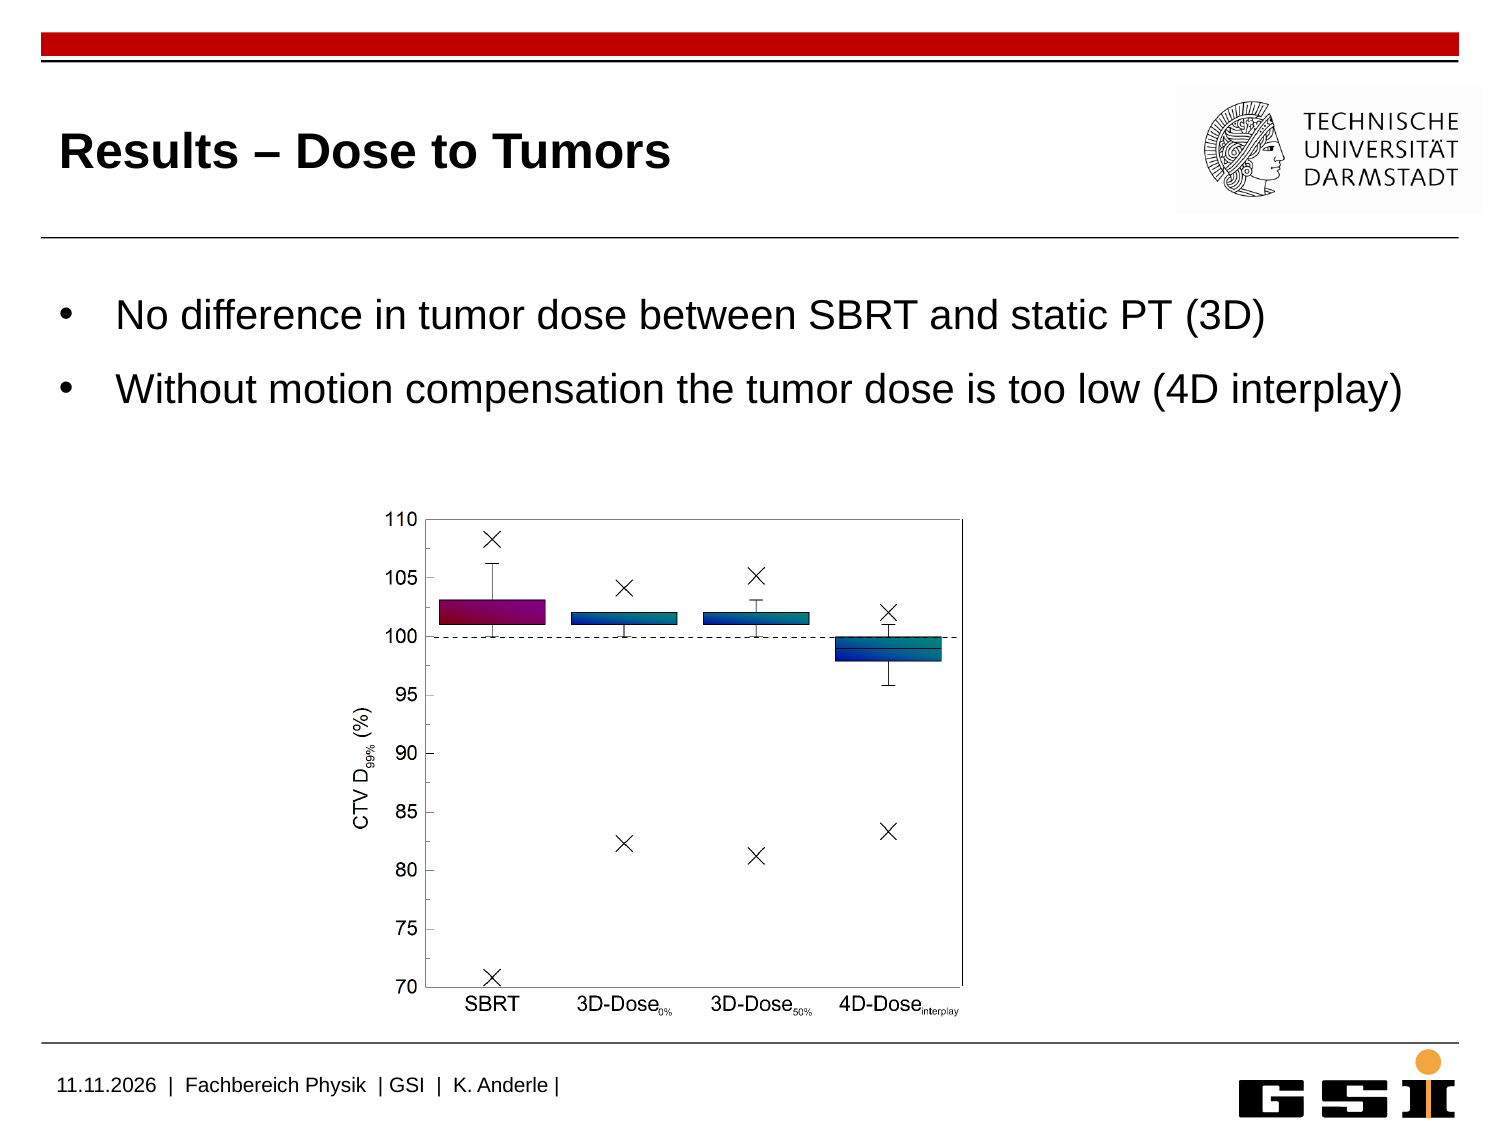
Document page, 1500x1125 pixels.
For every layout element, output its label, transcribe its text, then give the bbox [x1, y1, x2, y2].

list No difference in tumor dose between SBRT and static PT (3D) Without motion compensation the tumor dose is too low (4D interplay) [58, 265, 1412, 1001]
picture [348, 503, 1126, 1036]
title Results – Dose to Tumors [58, 79, 1149, 218]
picture [1175, 84, 1483, 214]
